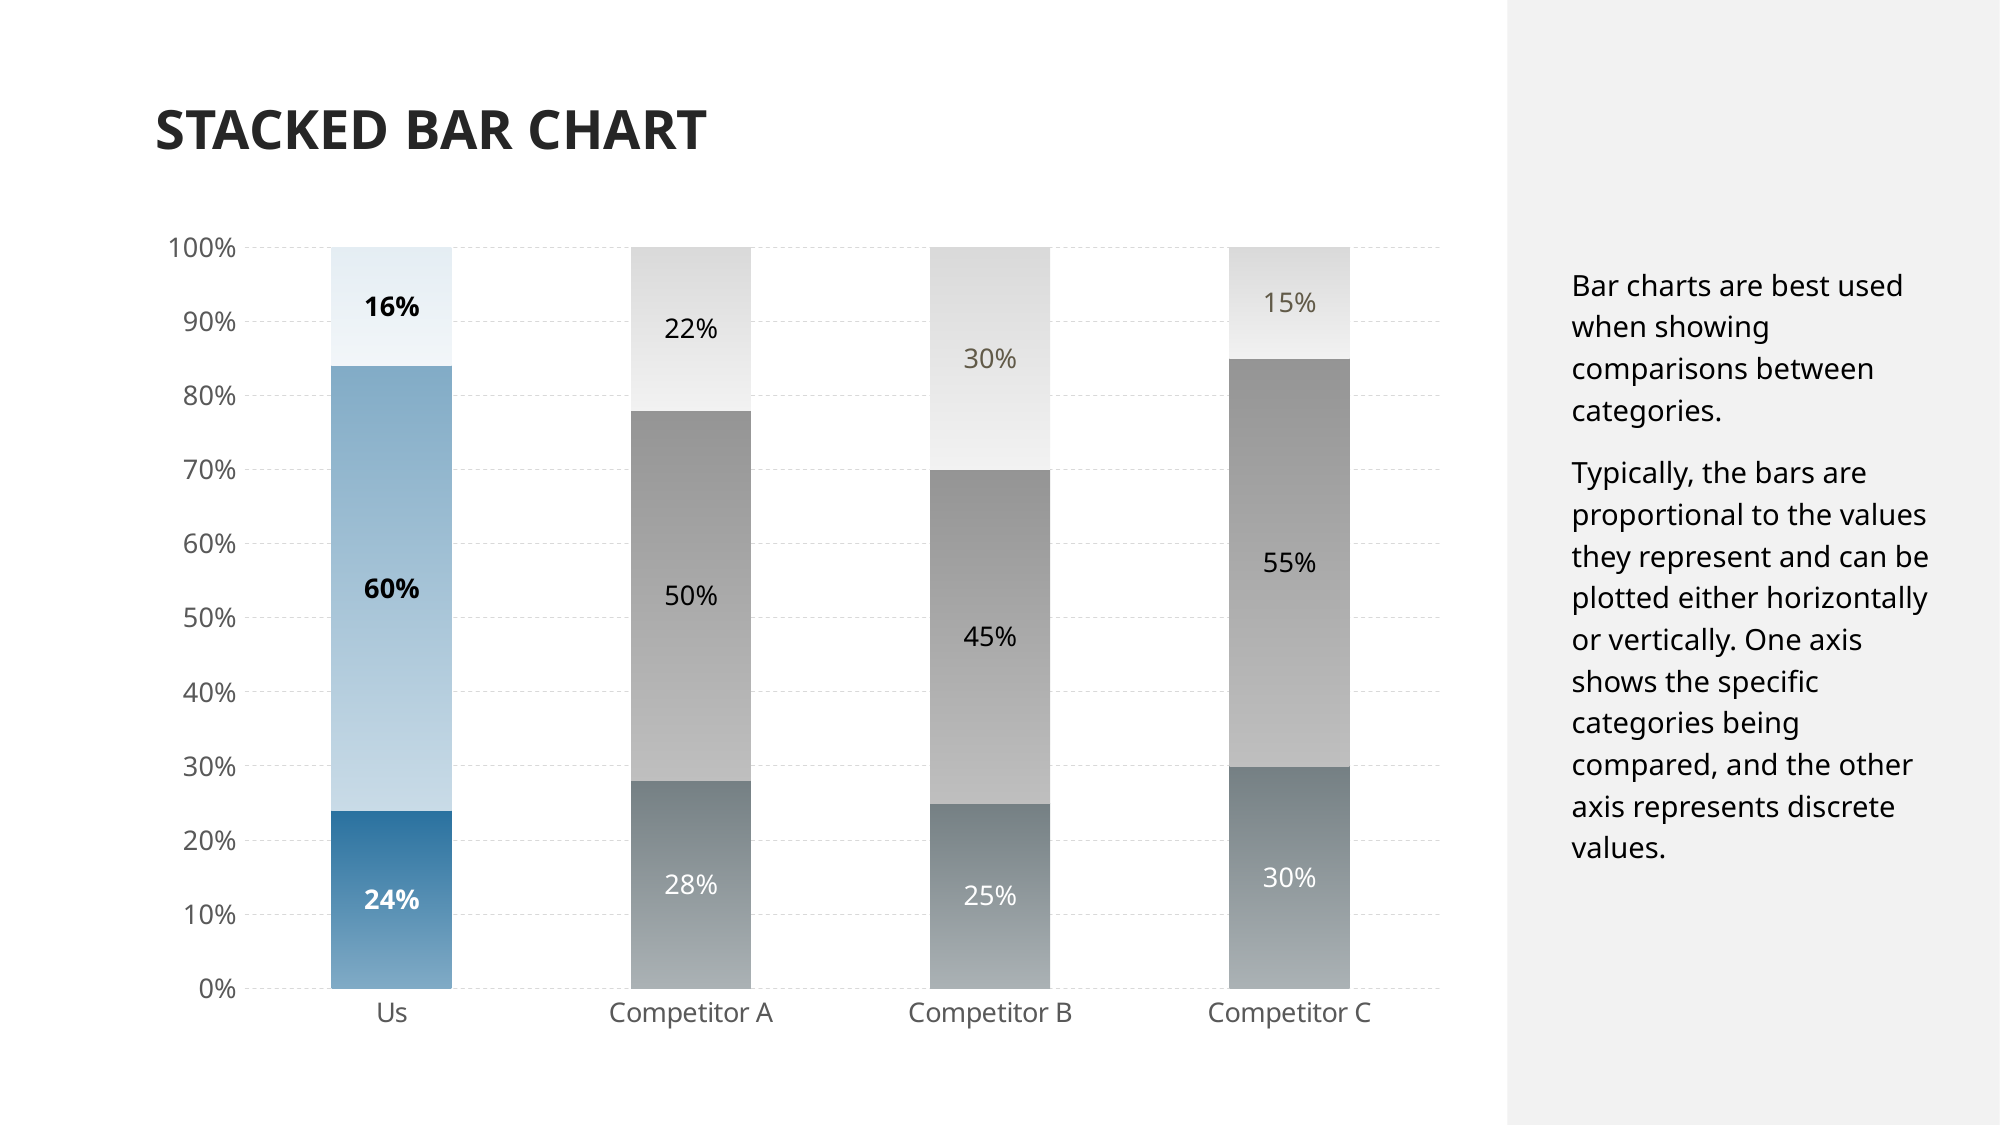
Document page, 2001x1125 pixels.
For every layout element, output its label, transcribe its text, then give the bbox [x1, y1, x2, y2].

text_box [1507, 0, 2000, 1125]
text_box Bar charts are best used when showing comparisons between categories. Typically, the bars are proportional to the values they represent and can be plotted either horizontally or vertically. One axis shows the specific categories being compared, and the other axis represents discrete values. [1548, 278, 1965, 847]
chart [140, 212, 1466, 1047]
text_box STACKED BAR CHART [140, 88, 1425, 175]
